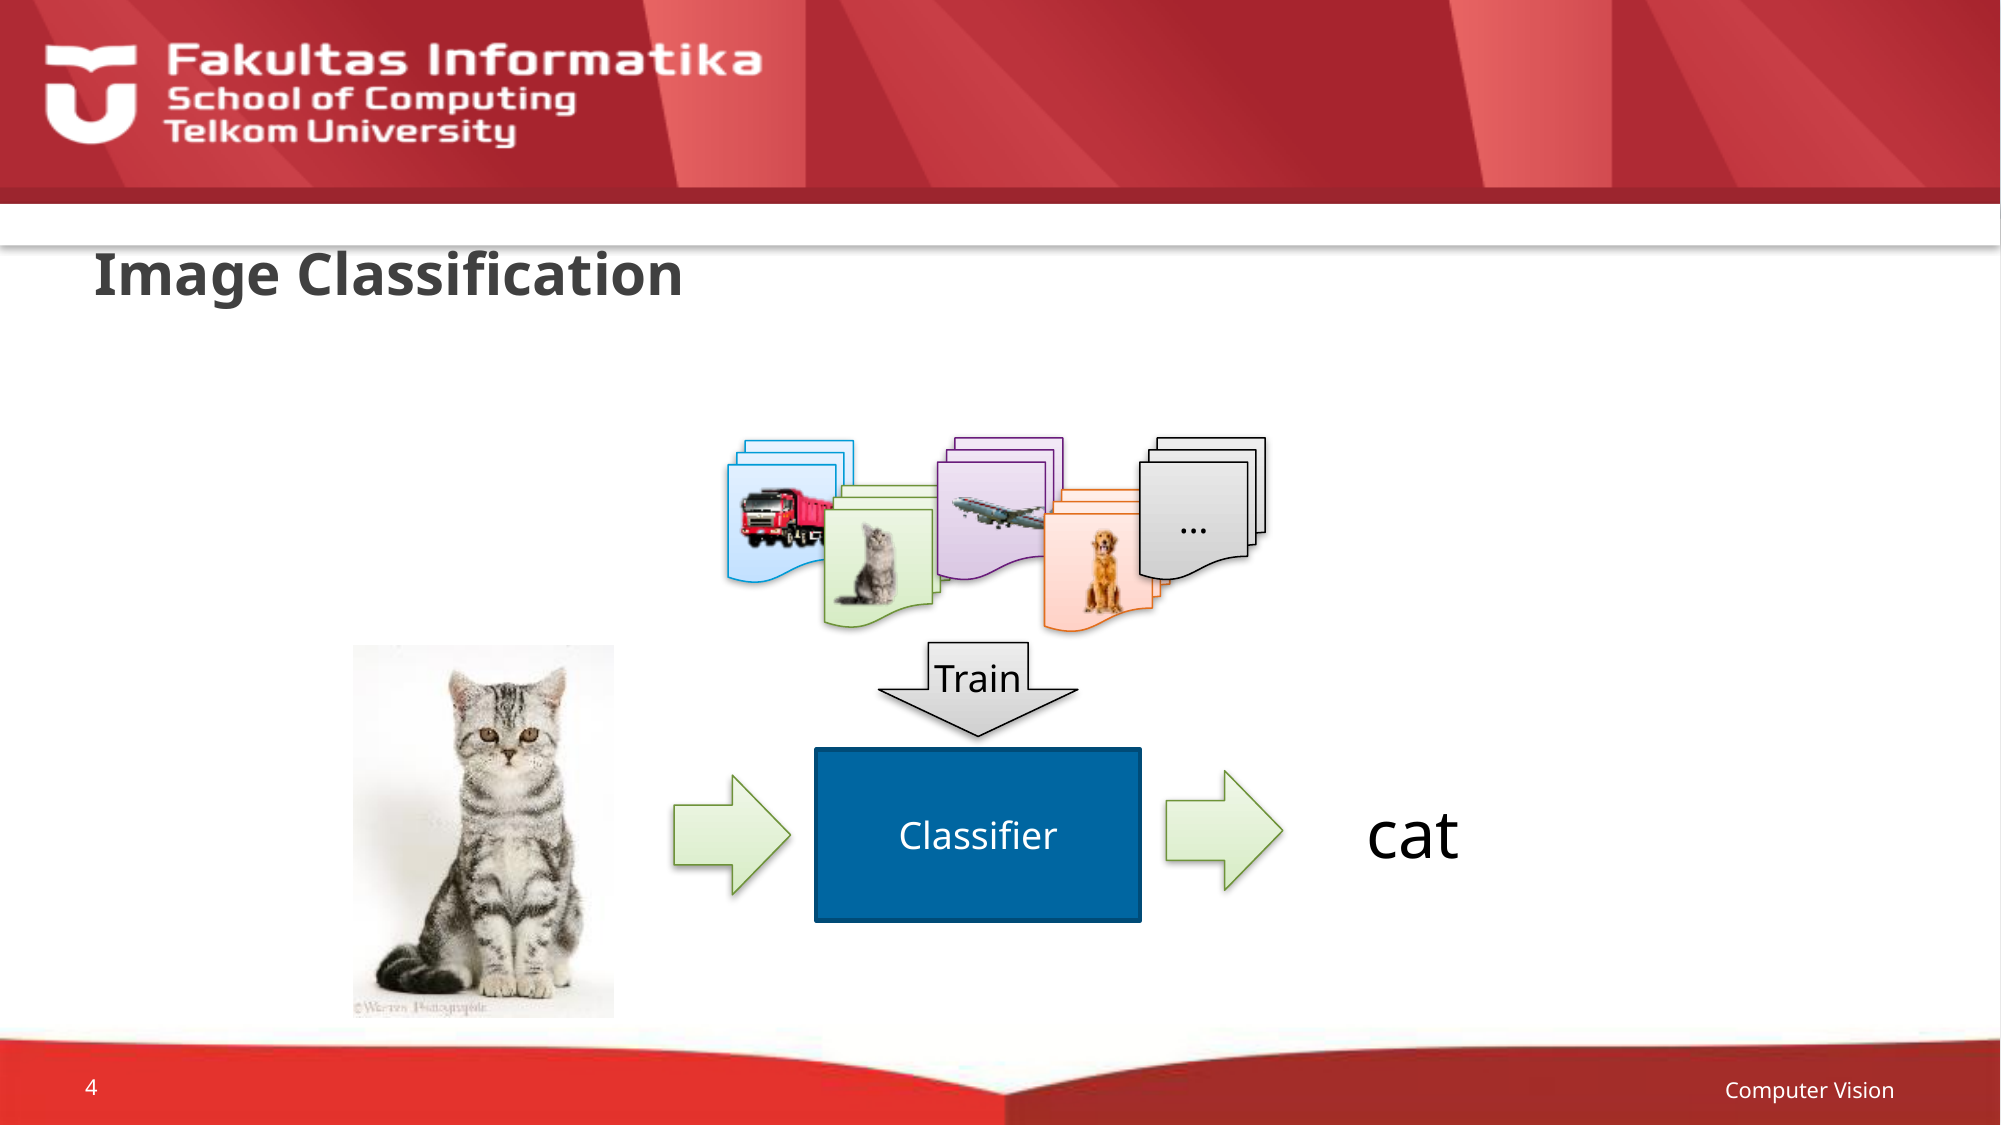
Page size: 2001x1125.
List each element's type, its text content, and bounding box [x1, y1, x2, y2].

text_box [937, 437, 1070, 580]
list Computer Vision [1185, 1058, 1911, 1119]
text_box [727, 440, 854, 583]
picture [353, 645, 614, 1018]
text_box [673, 774, 792, 896]
text_box … [1139, 437, 1266, 580]
text_box Classifier [814, 747, 1142, 923]
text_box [878, 642, 1079, 737]
text_box cat [1351, 784, 1475, 880]
picture [0, 0, 2001, 1125]
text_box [1044, 489, 1170, 632]
text_box [1165, 769, 1284, 892]
title Image Classification [79, 219, 1901, 325]
slide_number 4 [85, 1058, 164, 1119]
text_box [824, 485, 950, 628]
